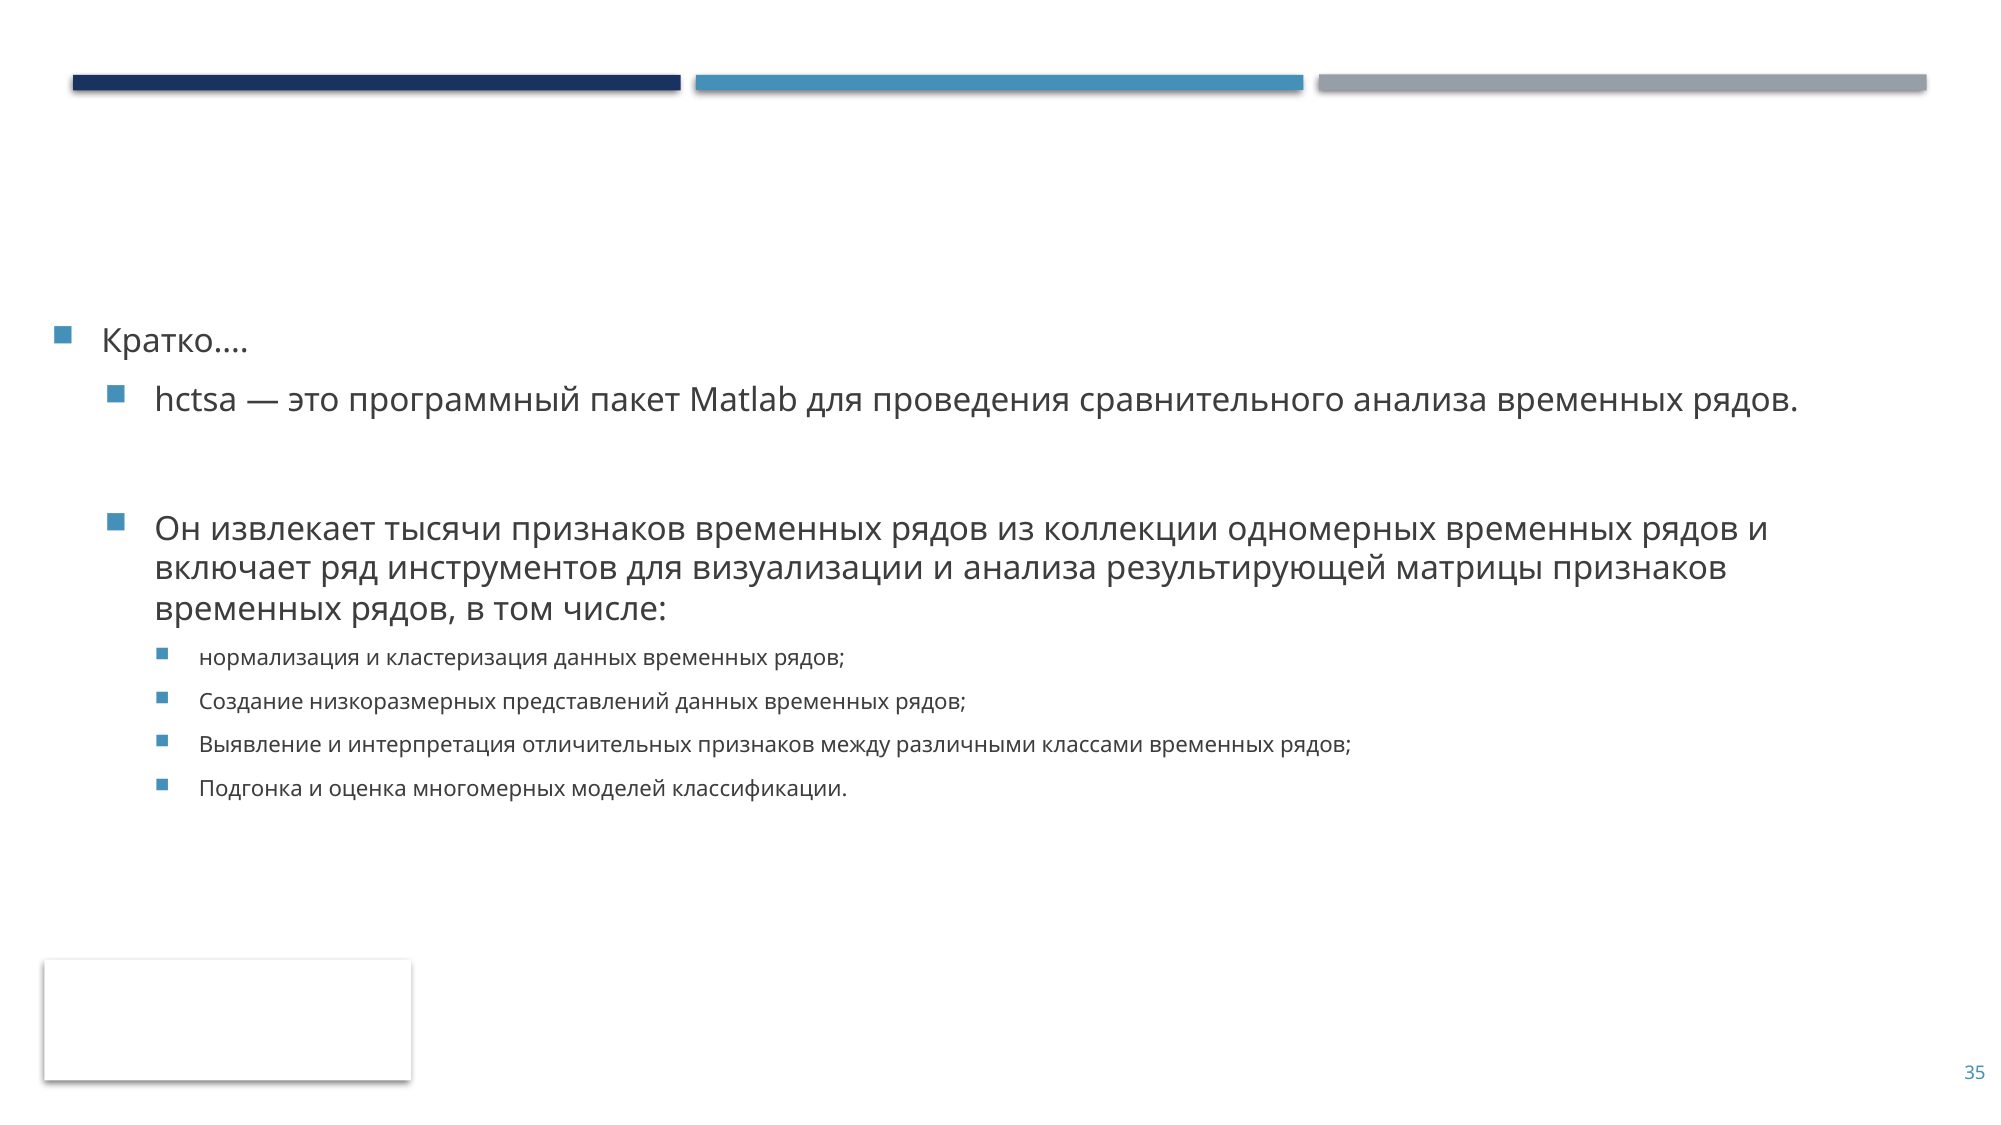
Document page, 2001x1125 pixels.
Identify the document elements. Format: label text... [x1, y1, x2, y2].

list Кратко…. hctsa — это программный пакет Matlab для проведения сравнительного анализа временных рядов. Он извлекает тысячи признаков временных рядов из коллекции одномерных временных рядов и включает ряд инструментов для визуализации и анализа результирующей матрицы признаков временных рядов, в том числе: нормализация и кластеризация данных временных рядов; Создание низкоразмерных представлений данных временных рядов; Выявление и интерпретация отличительных признаков между различными классами временных рядов; Подгонка и оценка многомерных моделей классификации. [36, 161, 1913, 1018]
slide_number 35 [1891, 1020, 2000, 1125]
